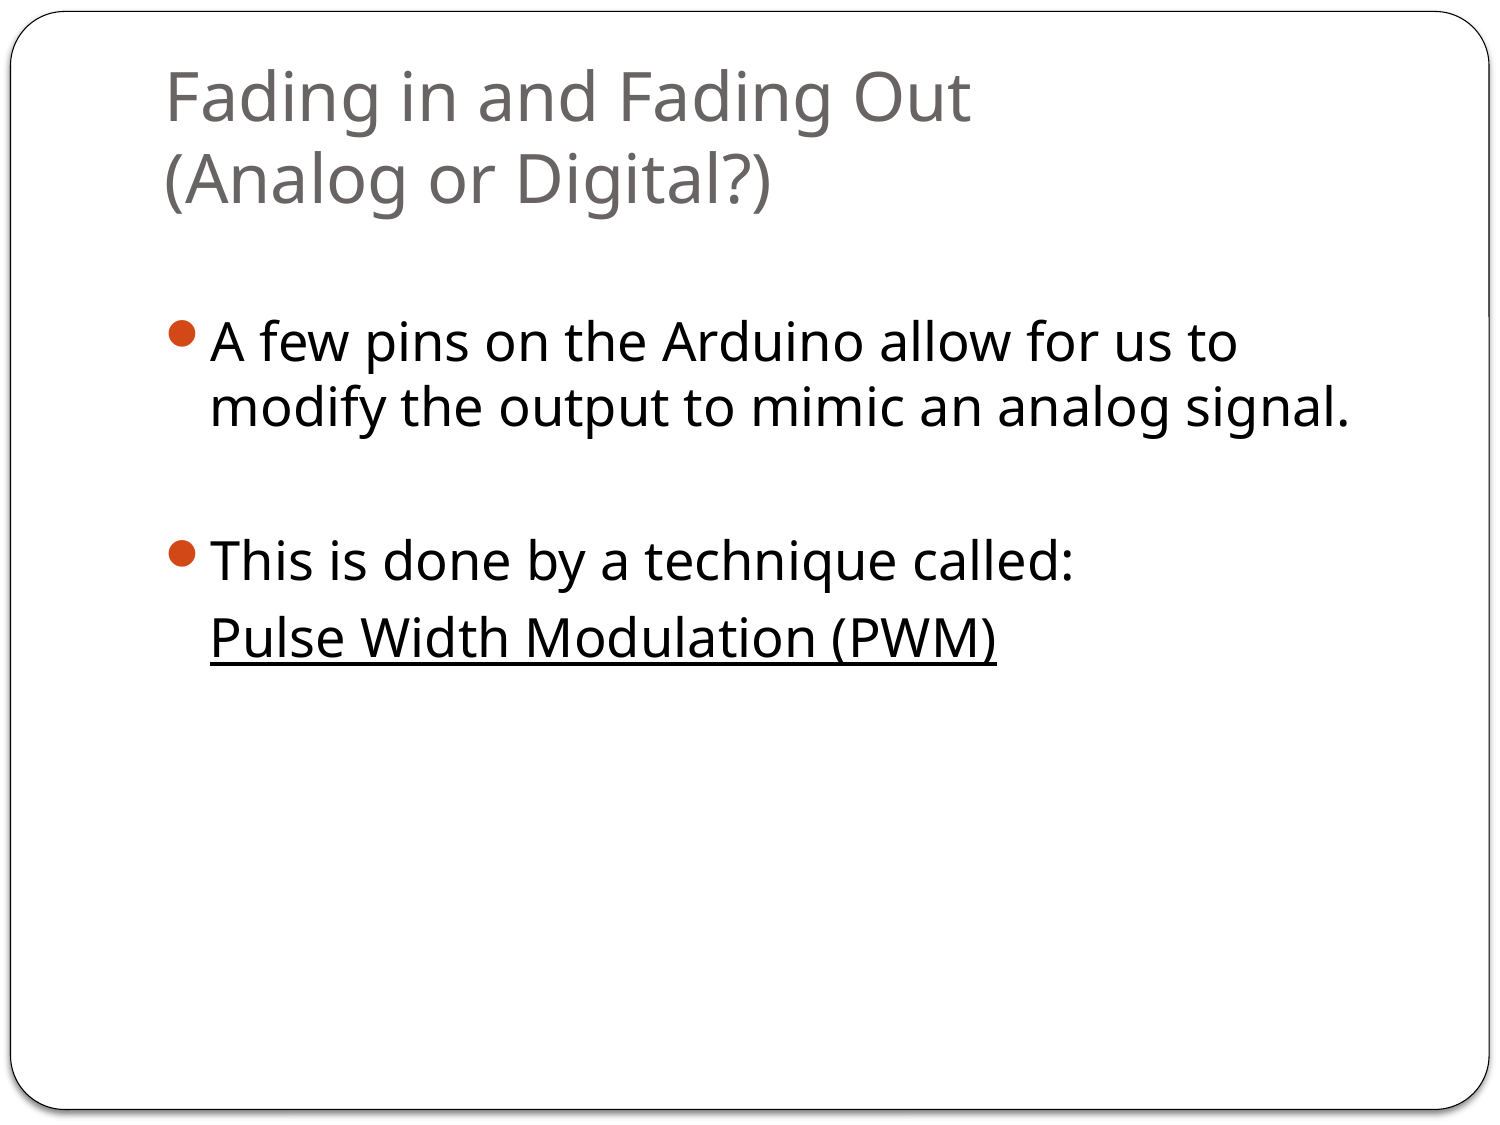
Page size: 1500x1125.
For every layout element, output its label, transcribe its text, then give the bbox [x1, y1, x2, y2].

title Fading in and Fading Out (Analog or Digital?) [150, 45, 1425, 233]
list A few pins on the Arduino allow for us to modify the output to mimic an analog signal. This is done by a technique called: Pulse Width Modulation (PWM) [150, 299, 1425, 1050]
